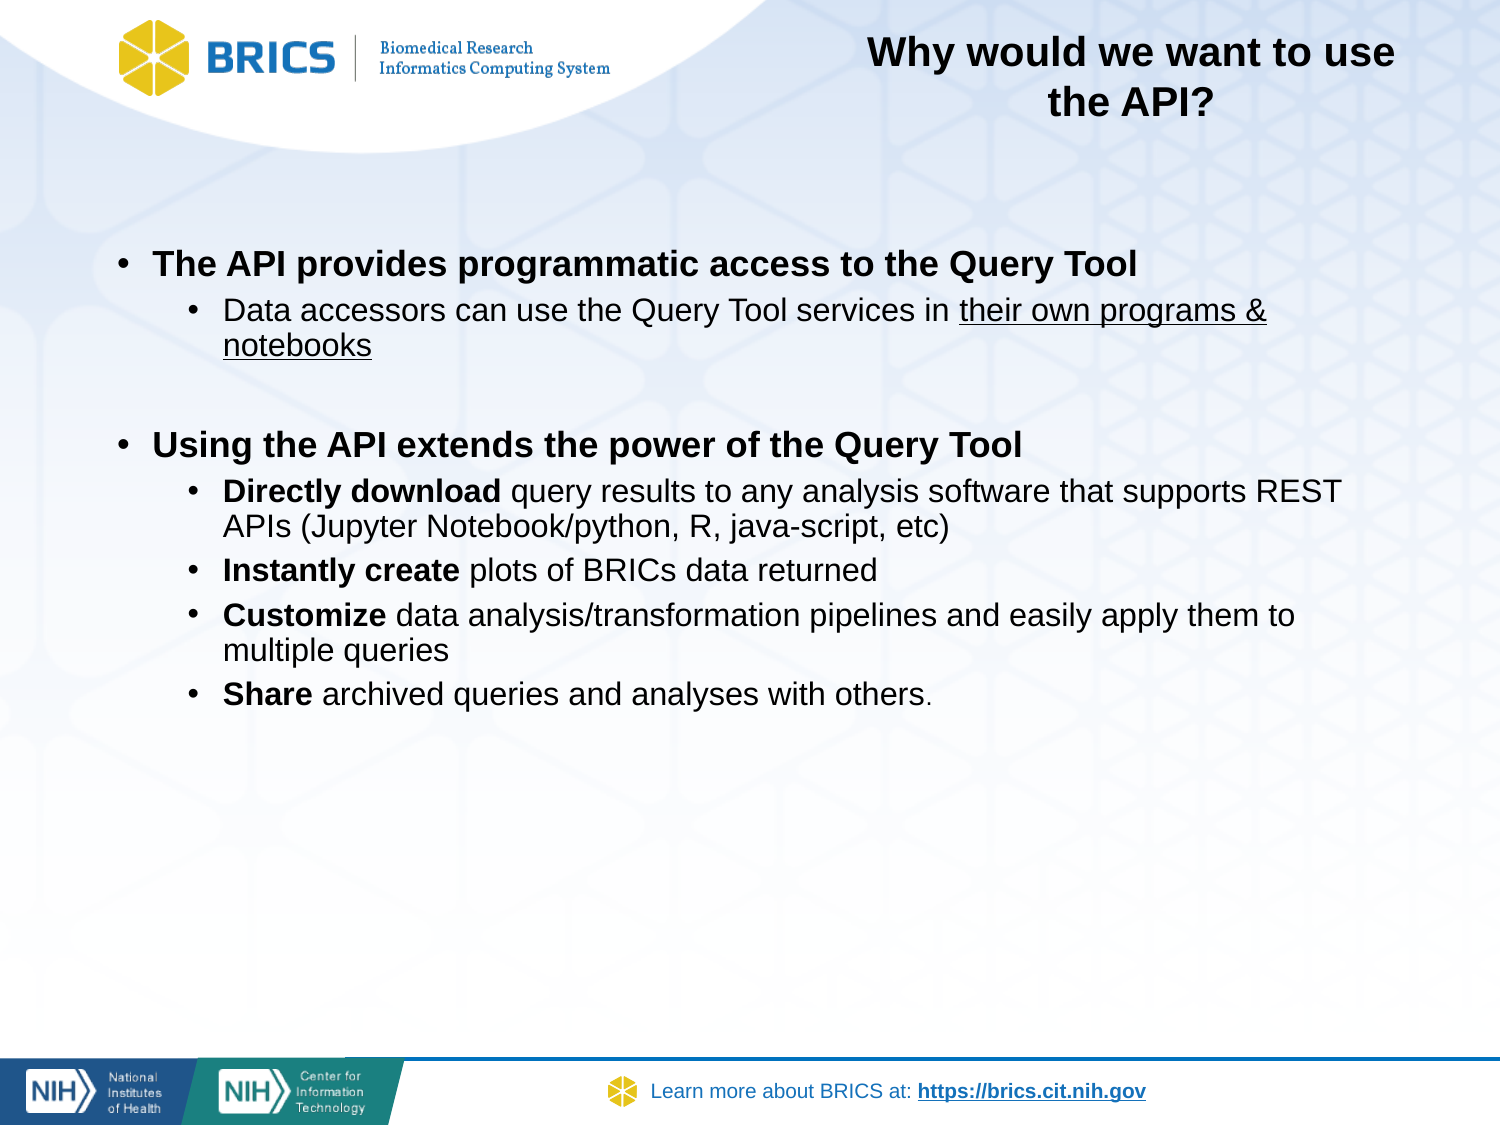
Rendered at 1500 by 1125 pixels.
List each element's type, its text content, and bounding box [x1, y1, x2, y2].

picture [0, 0, 1500, 1058]
picture [215, 1069, 366, 1115]
text_box Why would we want to use the API? [826, 17, 1437, 133]
picture [26, 1069, 162, 1113]
list The API provides programmatic access to the Query Tool Data accessors can use the Query Tool services in their own programs & notebooks Using the API extends the power of the Query Tool Directly download query results to any analysis software that supports REST APIs (Jupyter Notebook/python, R, java-script, etc) Instantly create plots of BRICs data returned Customize data analysis/transformation pipelines and easily apply them to multiple queries Share archived queries and analyses with others. [102, 237, 1398, 722]
picture [389, 1061, 1500, 1125]
